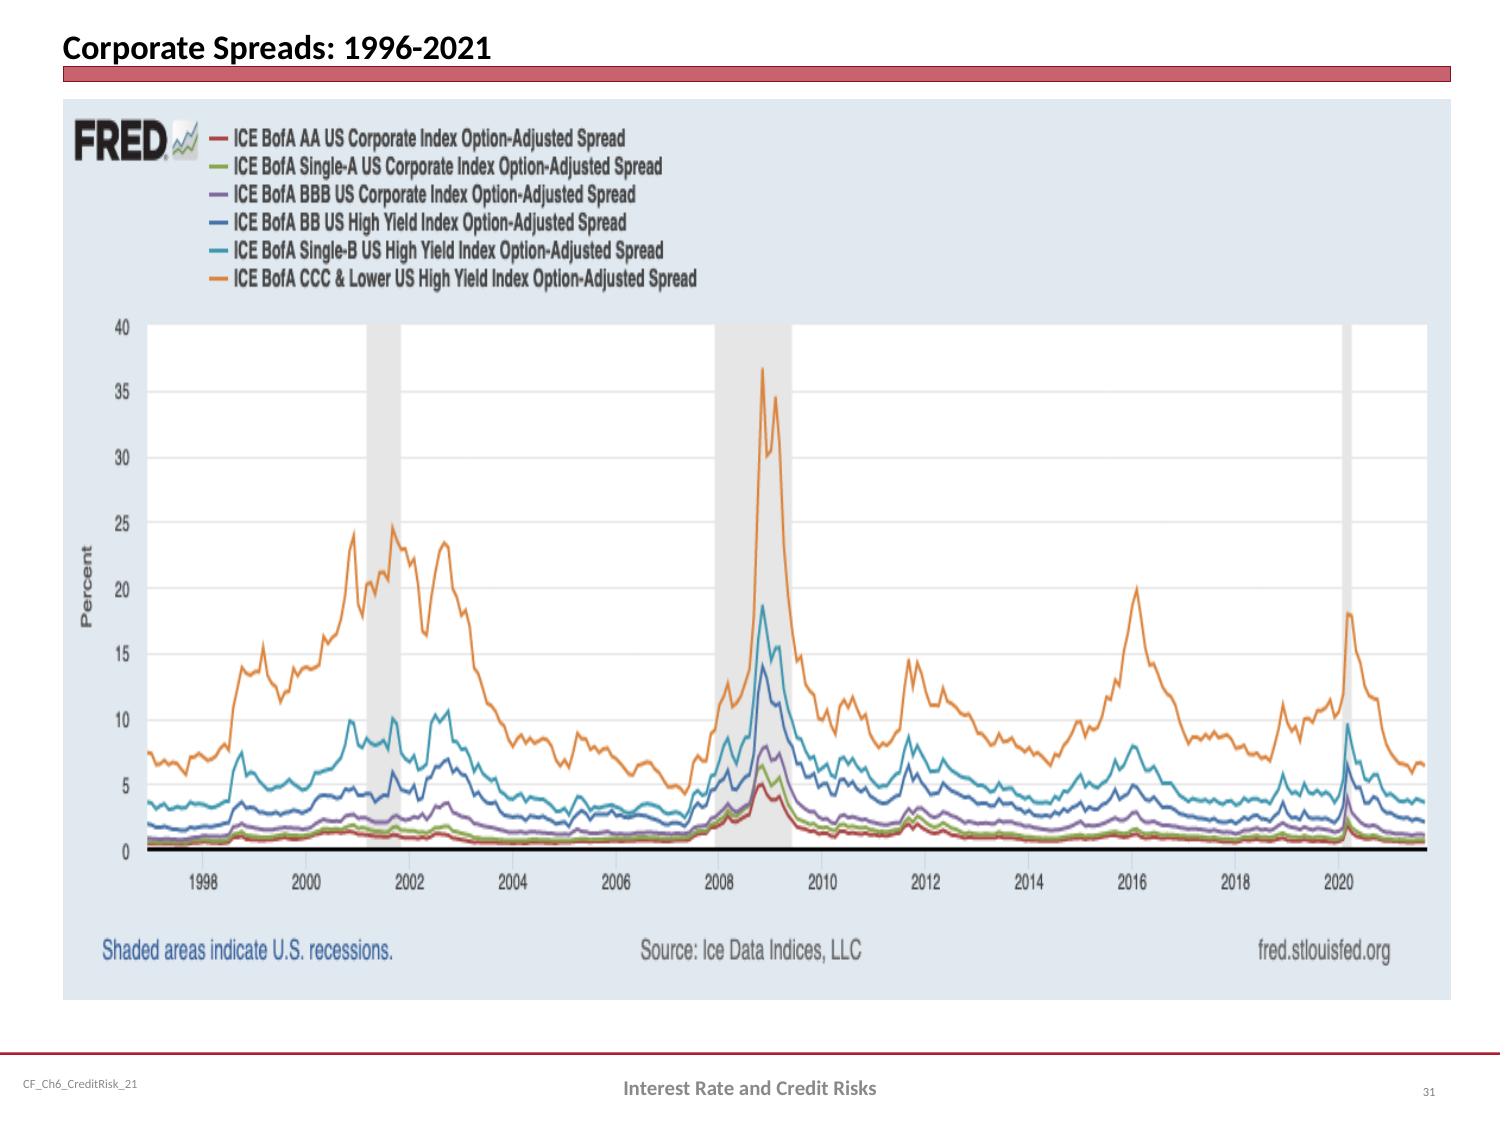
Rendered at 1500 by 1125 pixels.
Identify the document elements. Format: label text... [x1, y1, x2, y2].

footer Interest Rate and Credit Risks [512, 1056, 988, 1117]
slide_number 31 [1375, 1061, 1451, 1122]
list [62, 99, 1451, 1001]
title Corporate Spreads: 1996-2021 [62, 6, 1451, 67]
